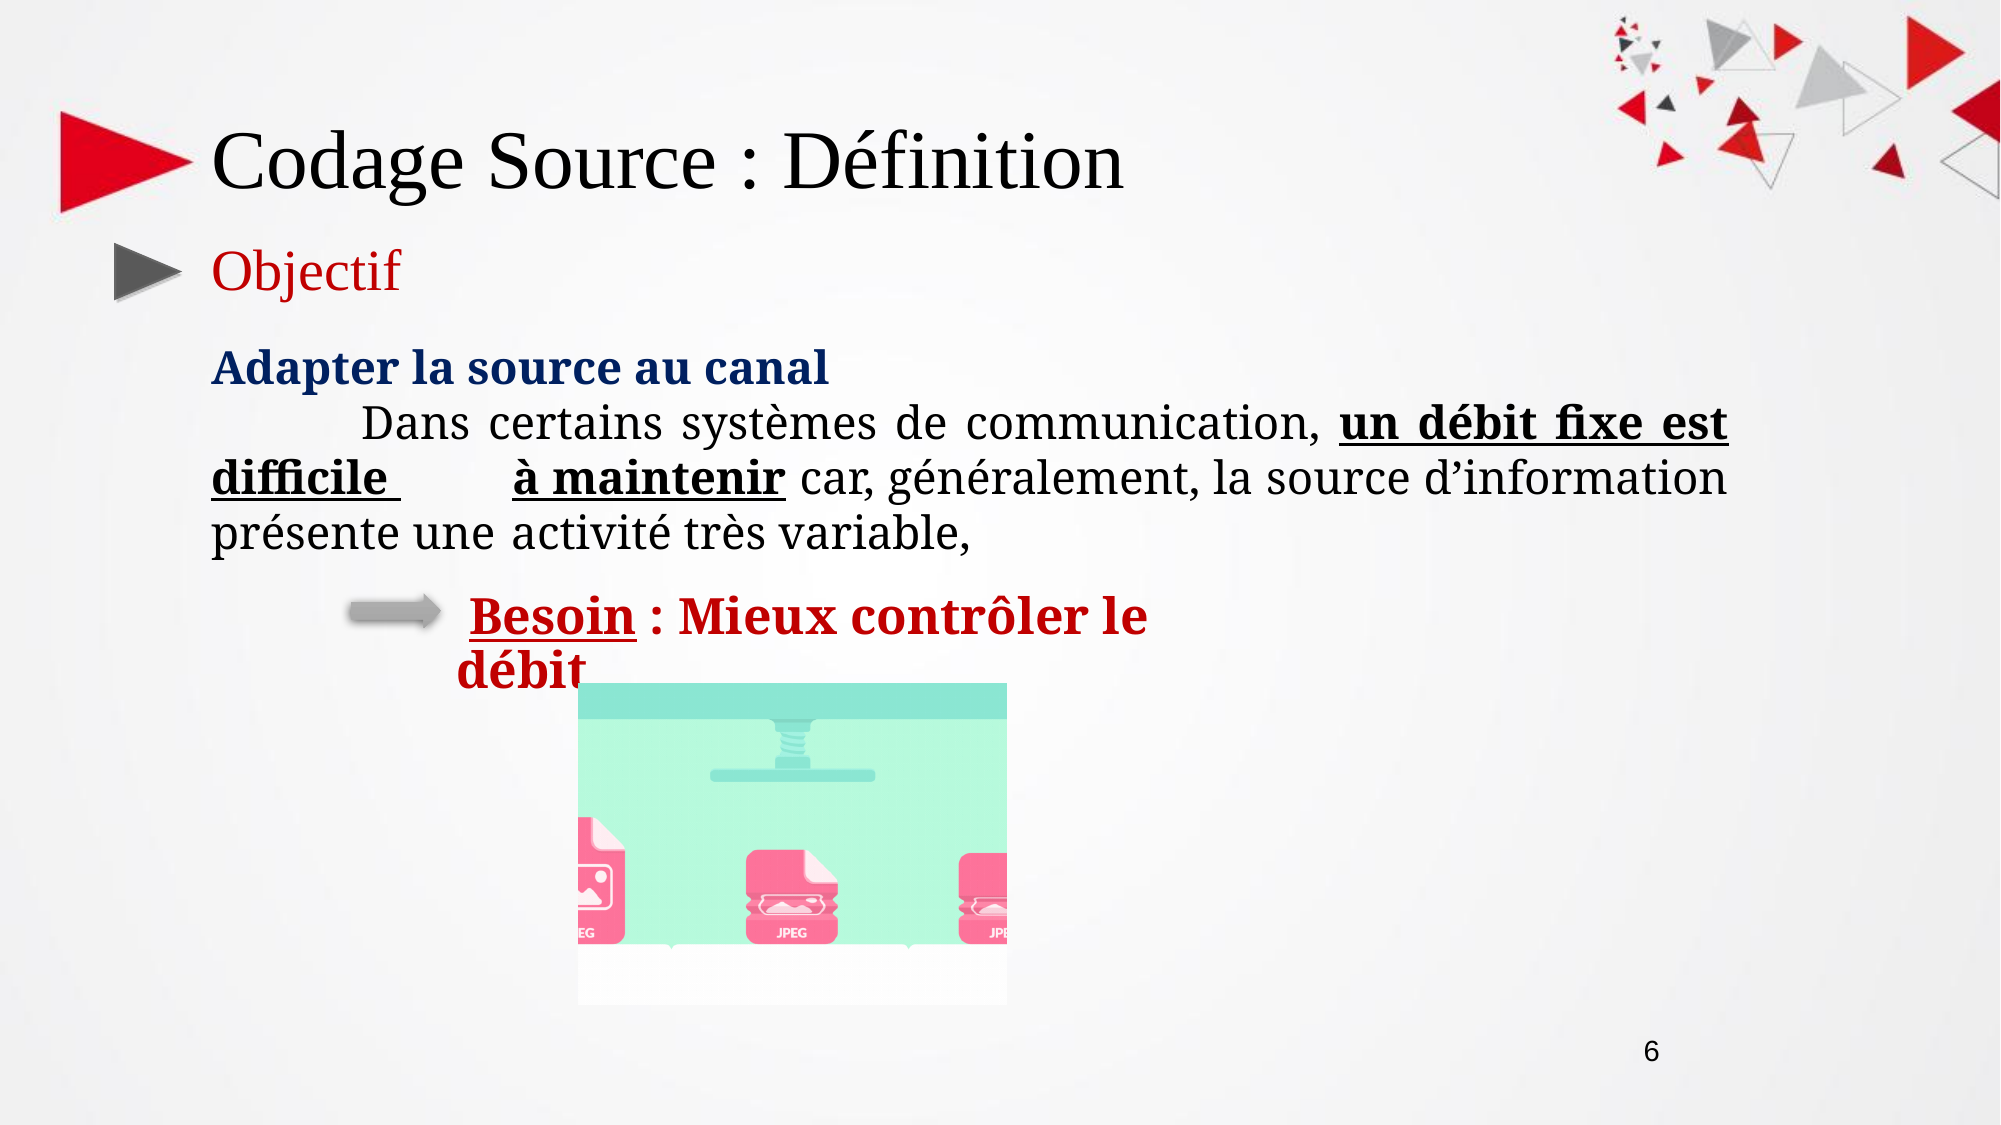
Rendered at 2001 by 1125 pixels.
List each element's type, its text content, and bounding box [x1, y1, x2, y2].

text_box 6 [1325, 1024, 1675, 1103]
text_box [350, 593, 442, 629]
picture [0, 0, 2001, 1125]
text_box Objectif [196, 225, 1072, 318]
text_box Codage Source : Définition [196, 68, 1547, 256]
text_box [115, 244, 180, 299]
text_box Adapter la source au canal Dans certains systèmes de communication, un débit fixe est difficile à maintenir car, généralement, la source d’information présente une activité très variable, [196, 331, 1744, 569]
text_box Besoin : Mieux contrôler le débit [441, 584, 1183, 654]
